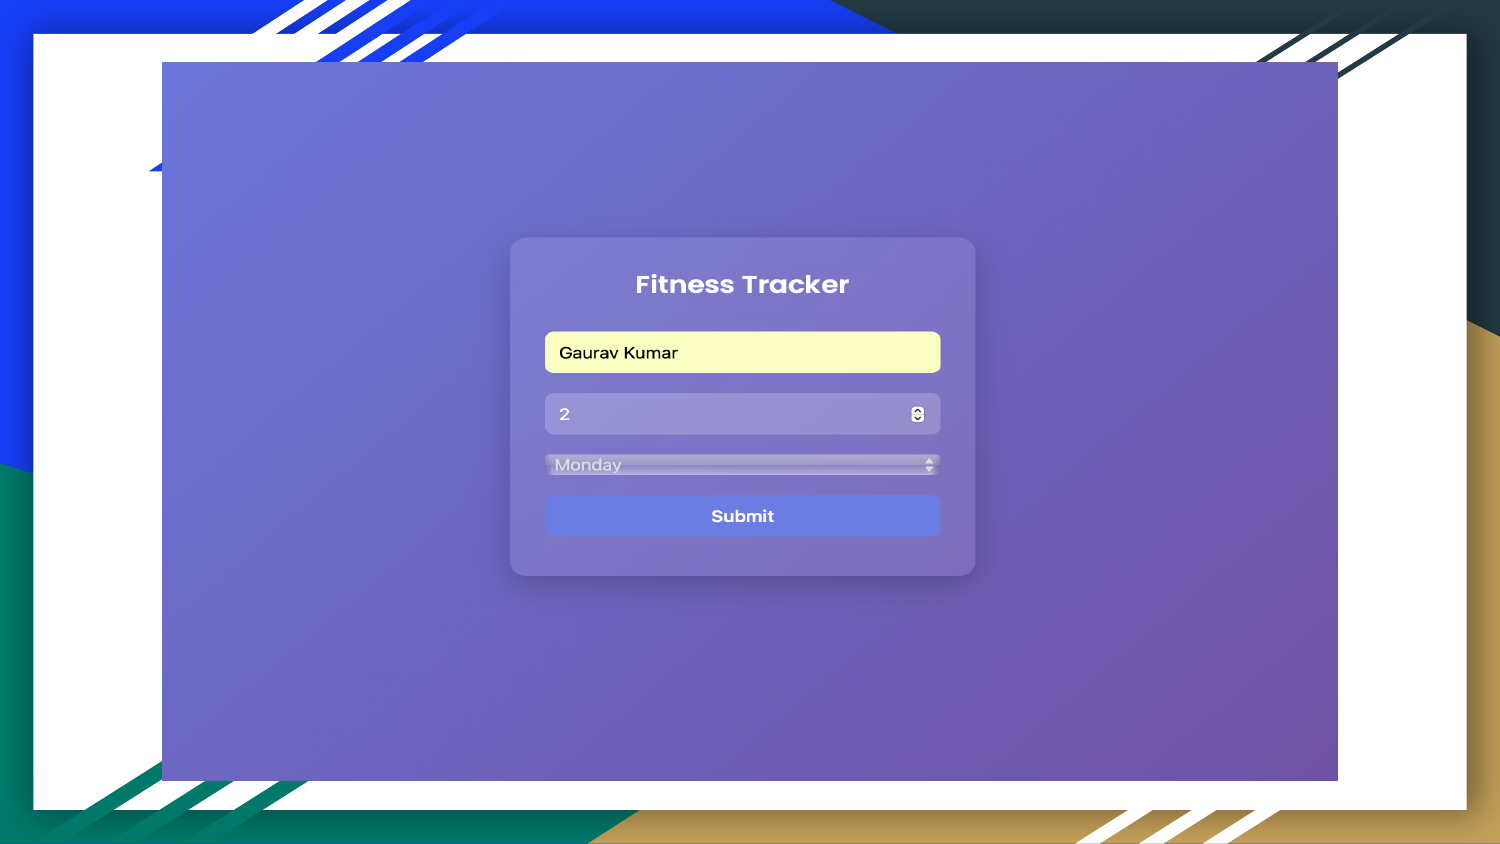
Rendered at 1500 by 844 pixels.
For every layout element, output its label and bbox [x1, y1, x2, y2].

picture [162, 62, 1338, 781]
